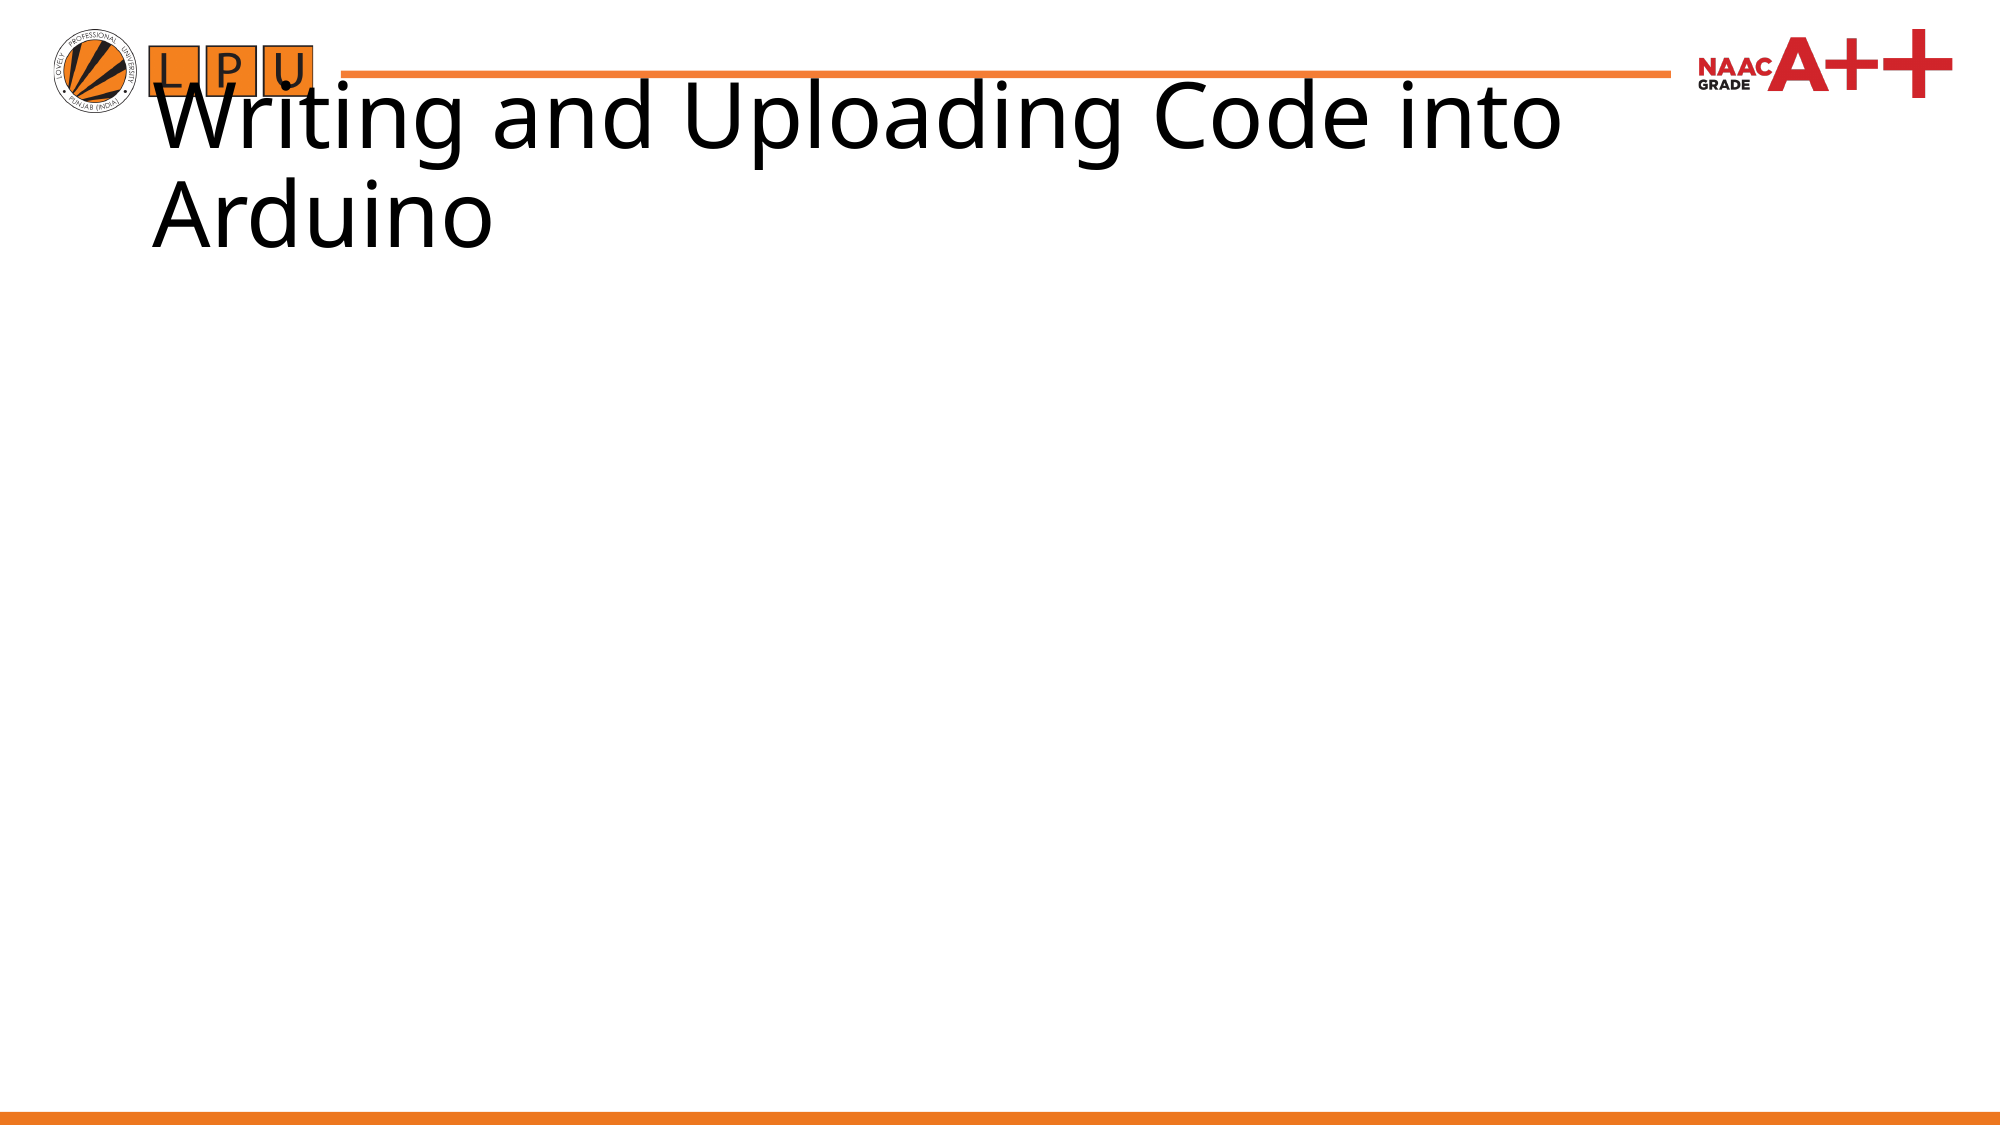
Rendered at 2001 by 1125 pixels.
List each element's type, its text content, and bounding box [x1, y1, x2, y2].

title Writing and Uploading Code into Arduino [137, 59, 1863, 278]
